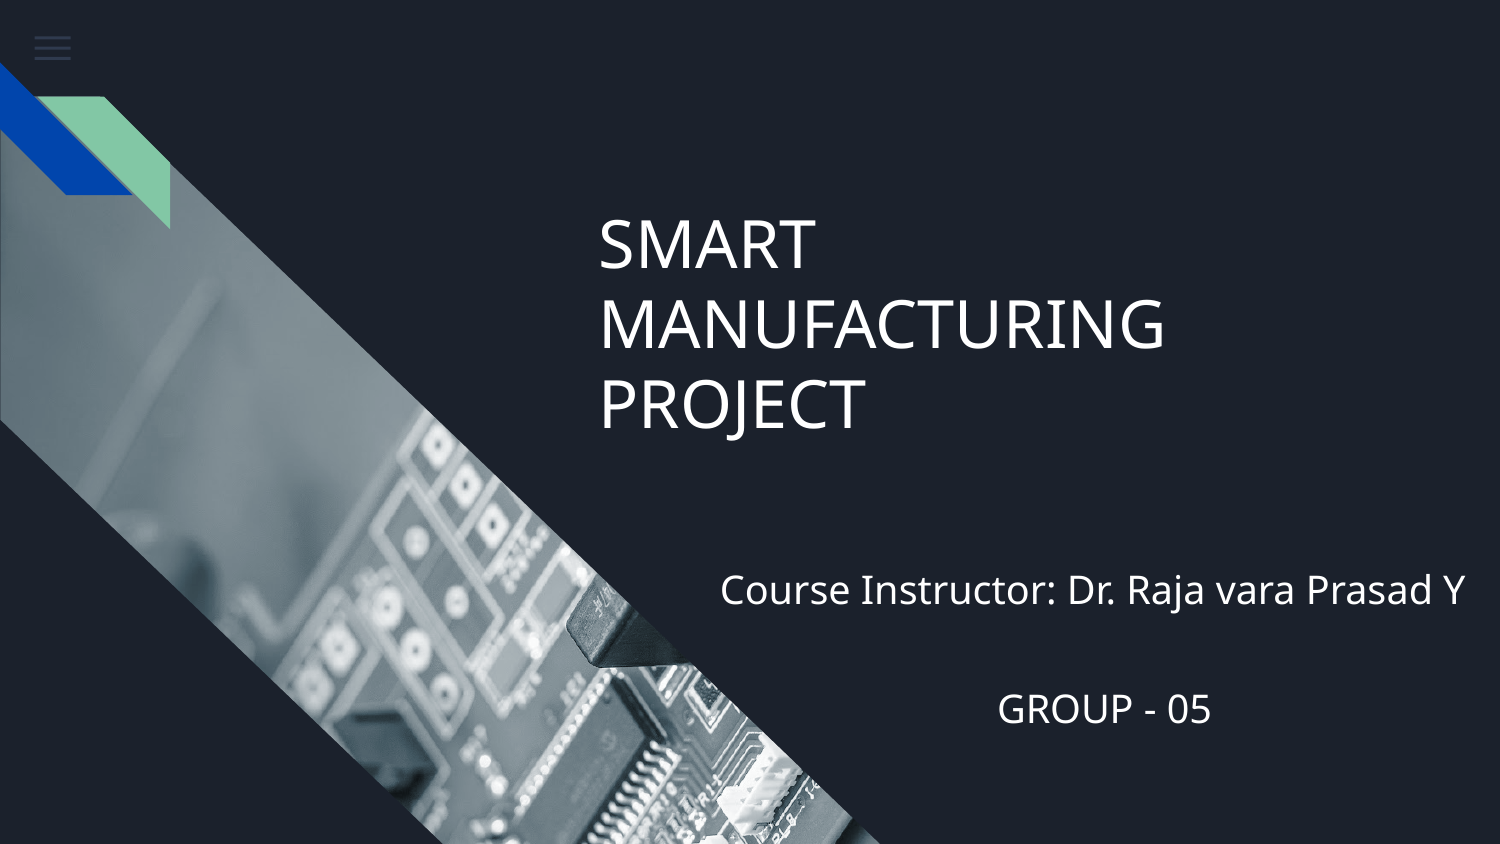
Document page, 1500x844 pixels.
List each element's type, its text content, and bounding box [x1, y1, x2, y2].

picture [0, 97, 880, 844]
text_box GROUP - 05 [907, 668, 1359, 747]
title SMART MANUFACTURING PROJECT [583, 159, 1282, 484]
text_box Course Instructor: Dr. Raja vara Prasad Y [704, 550, 1500, 628]
